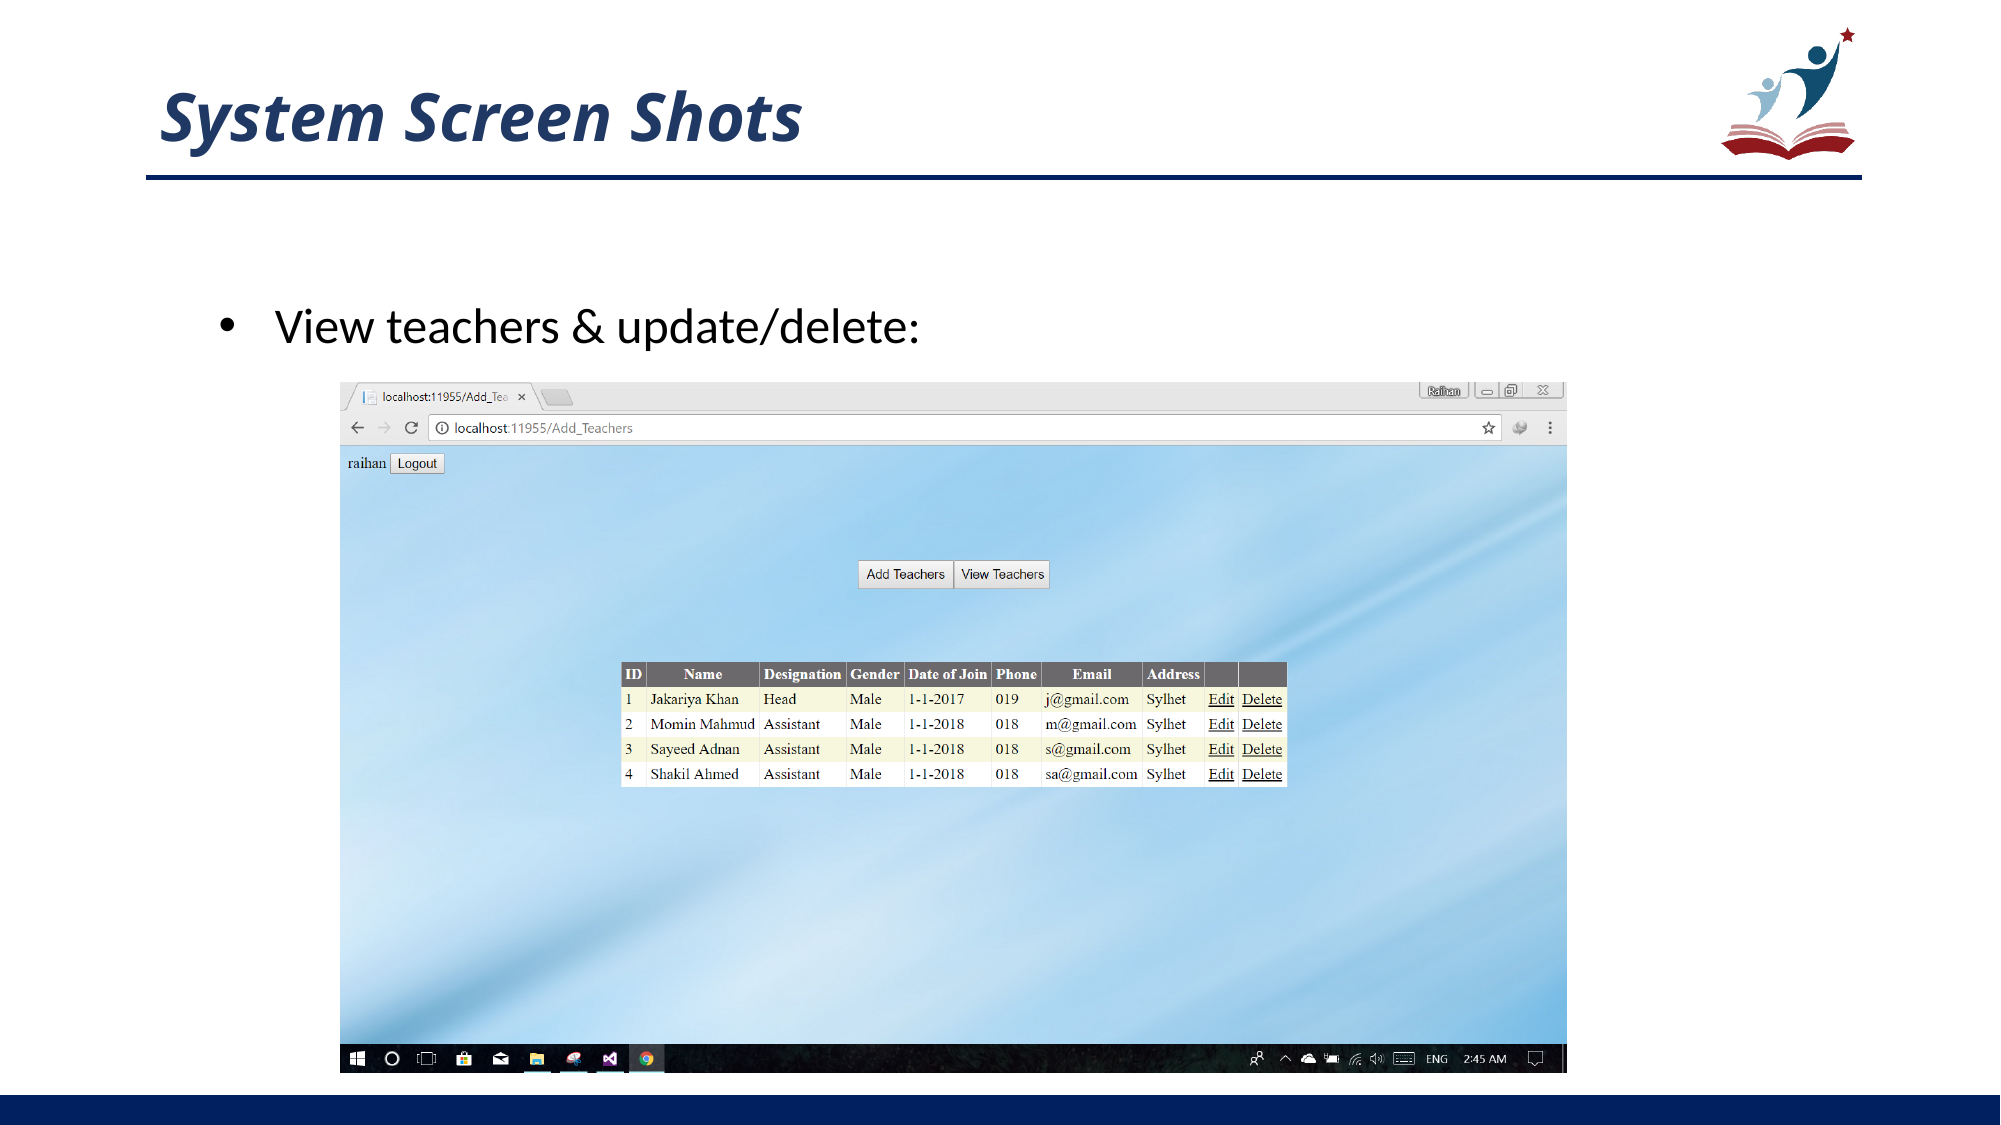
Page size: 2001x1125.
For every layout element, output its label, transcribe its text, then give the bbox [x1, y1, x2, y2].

picture [1721, 27, 1855, 160]
picture [340, 382, 1567, 1073]
subtitle View teachers & update/delete: [203, 293, 1704, 940]
title System Screen Shots [145, 62, 1762, 178]
